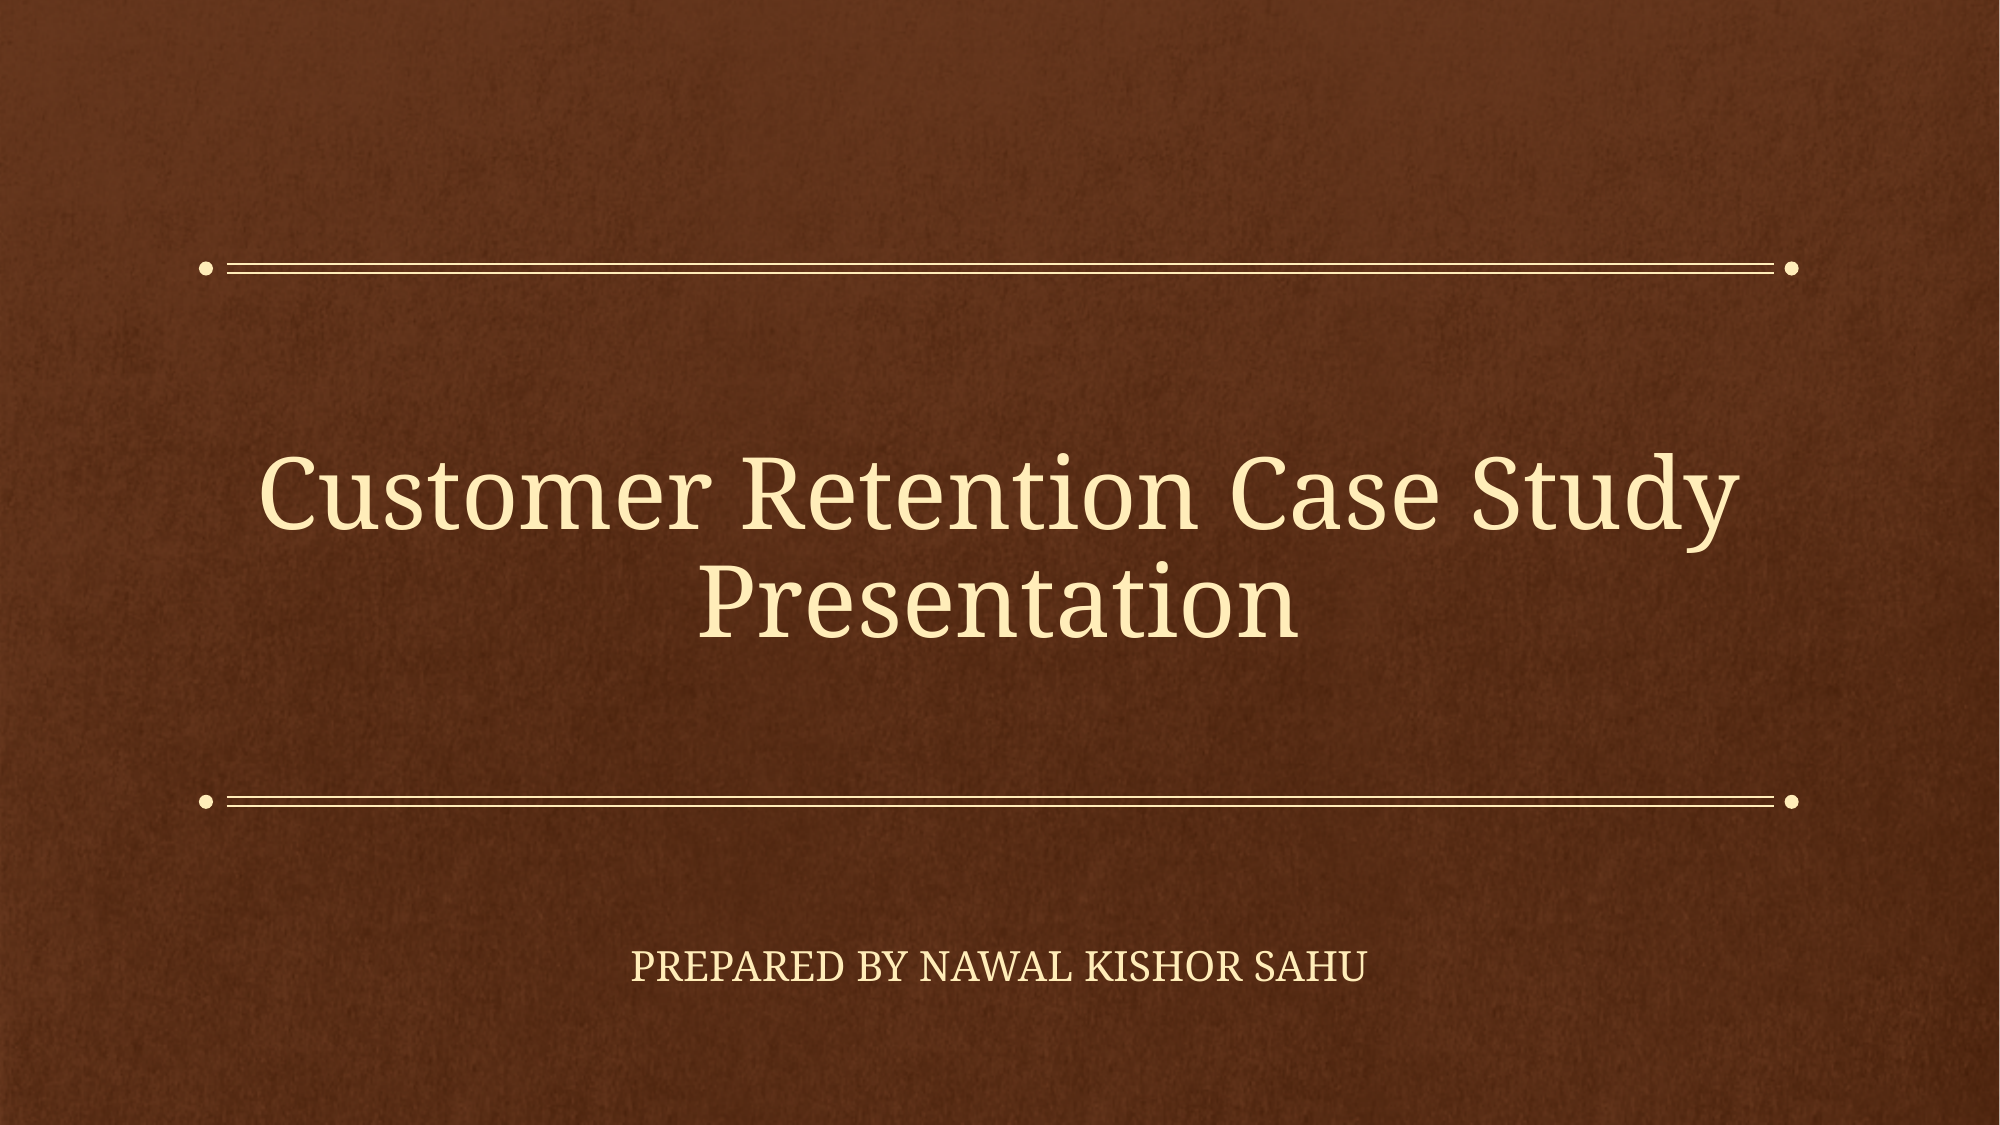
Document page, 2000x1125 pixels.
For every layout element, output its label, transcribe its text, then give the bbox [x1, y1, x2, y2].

title Customer Retention Case Study Presentation [225, 399, 1773, 667]
subtitle Prepared by NAWAL KISHOR SAHU [225, 937, 1773, 1101]
